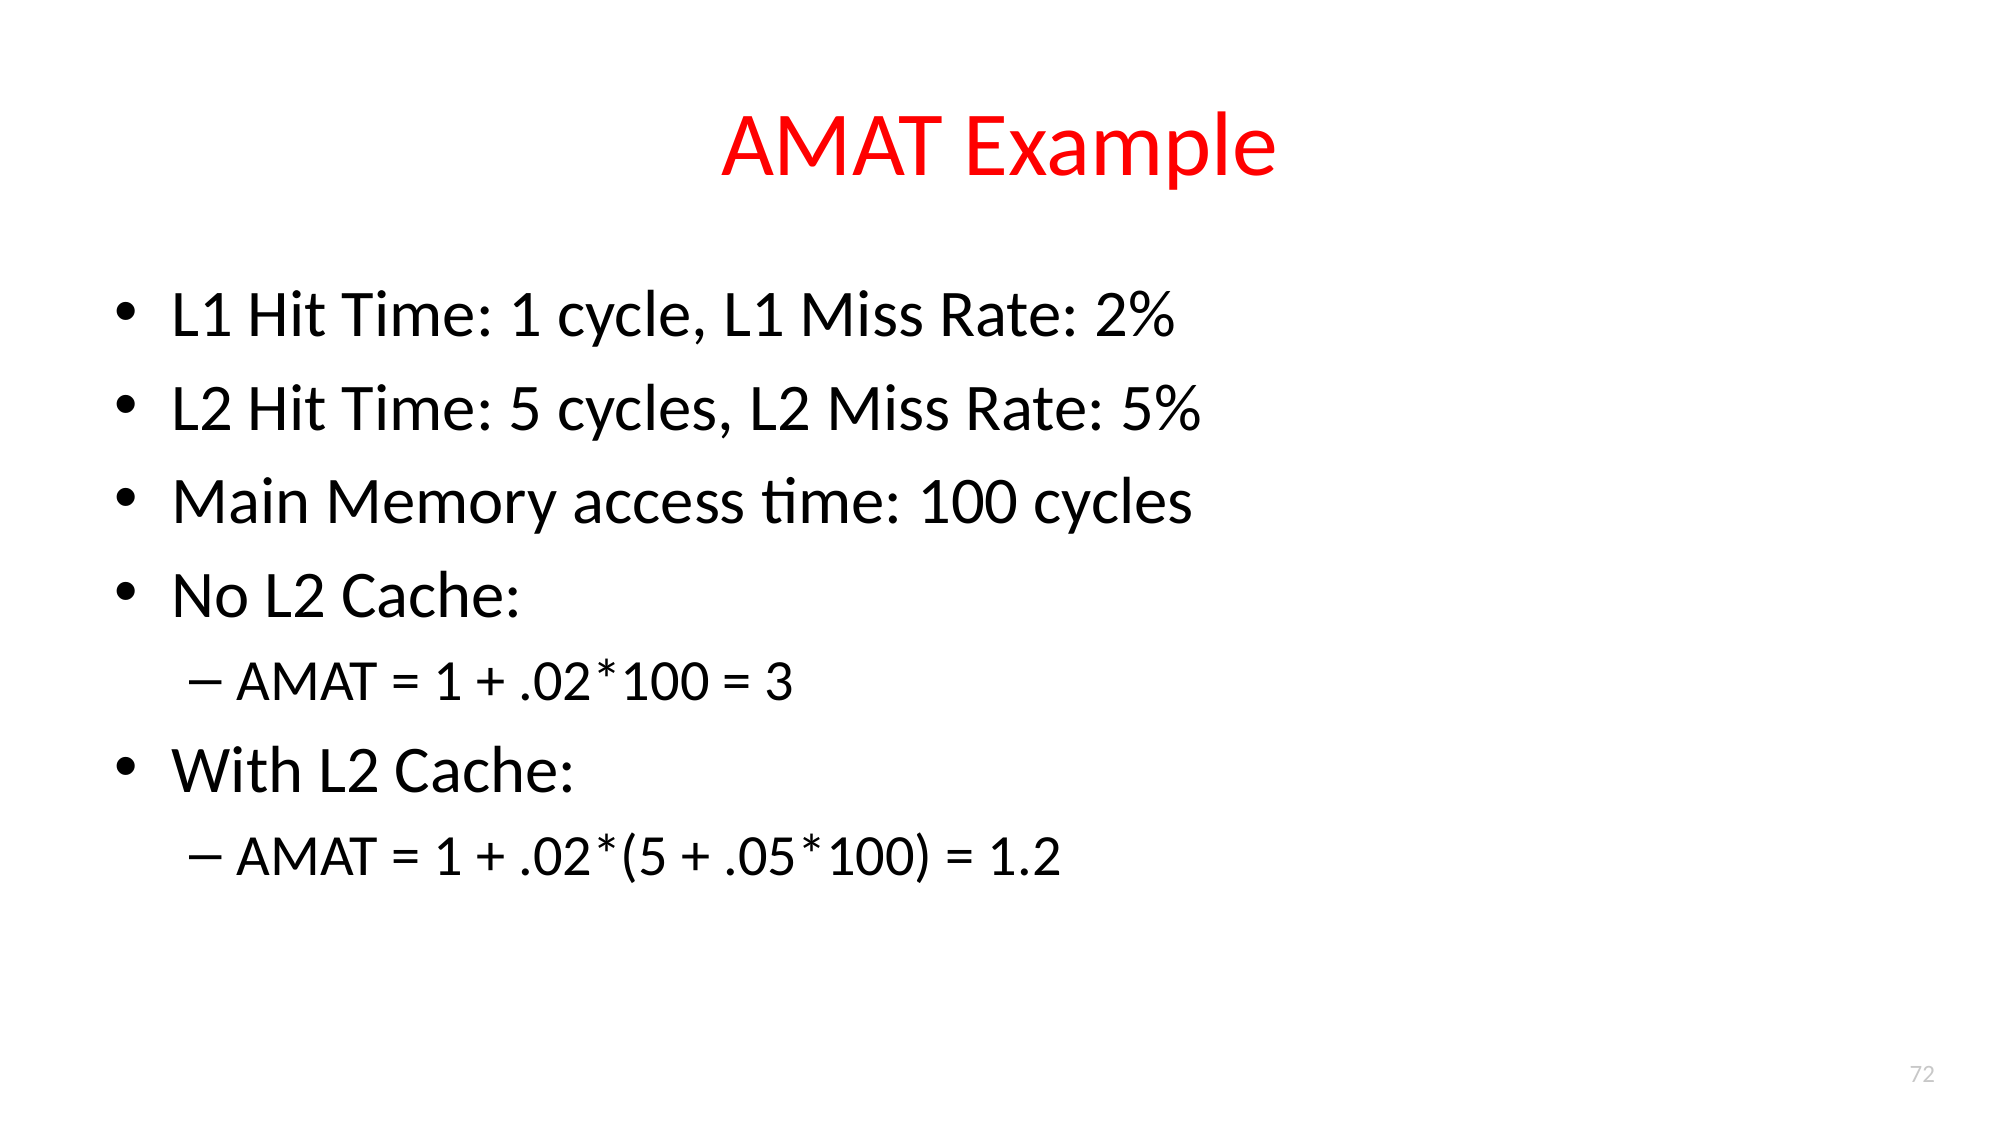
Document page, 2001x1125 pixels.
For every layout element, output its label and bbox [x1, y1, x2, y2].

slide_number [1483, 1042, 1950, 1103]
list [99, 262, 1900, 1005]
title [99, 45, 1900, 233]
